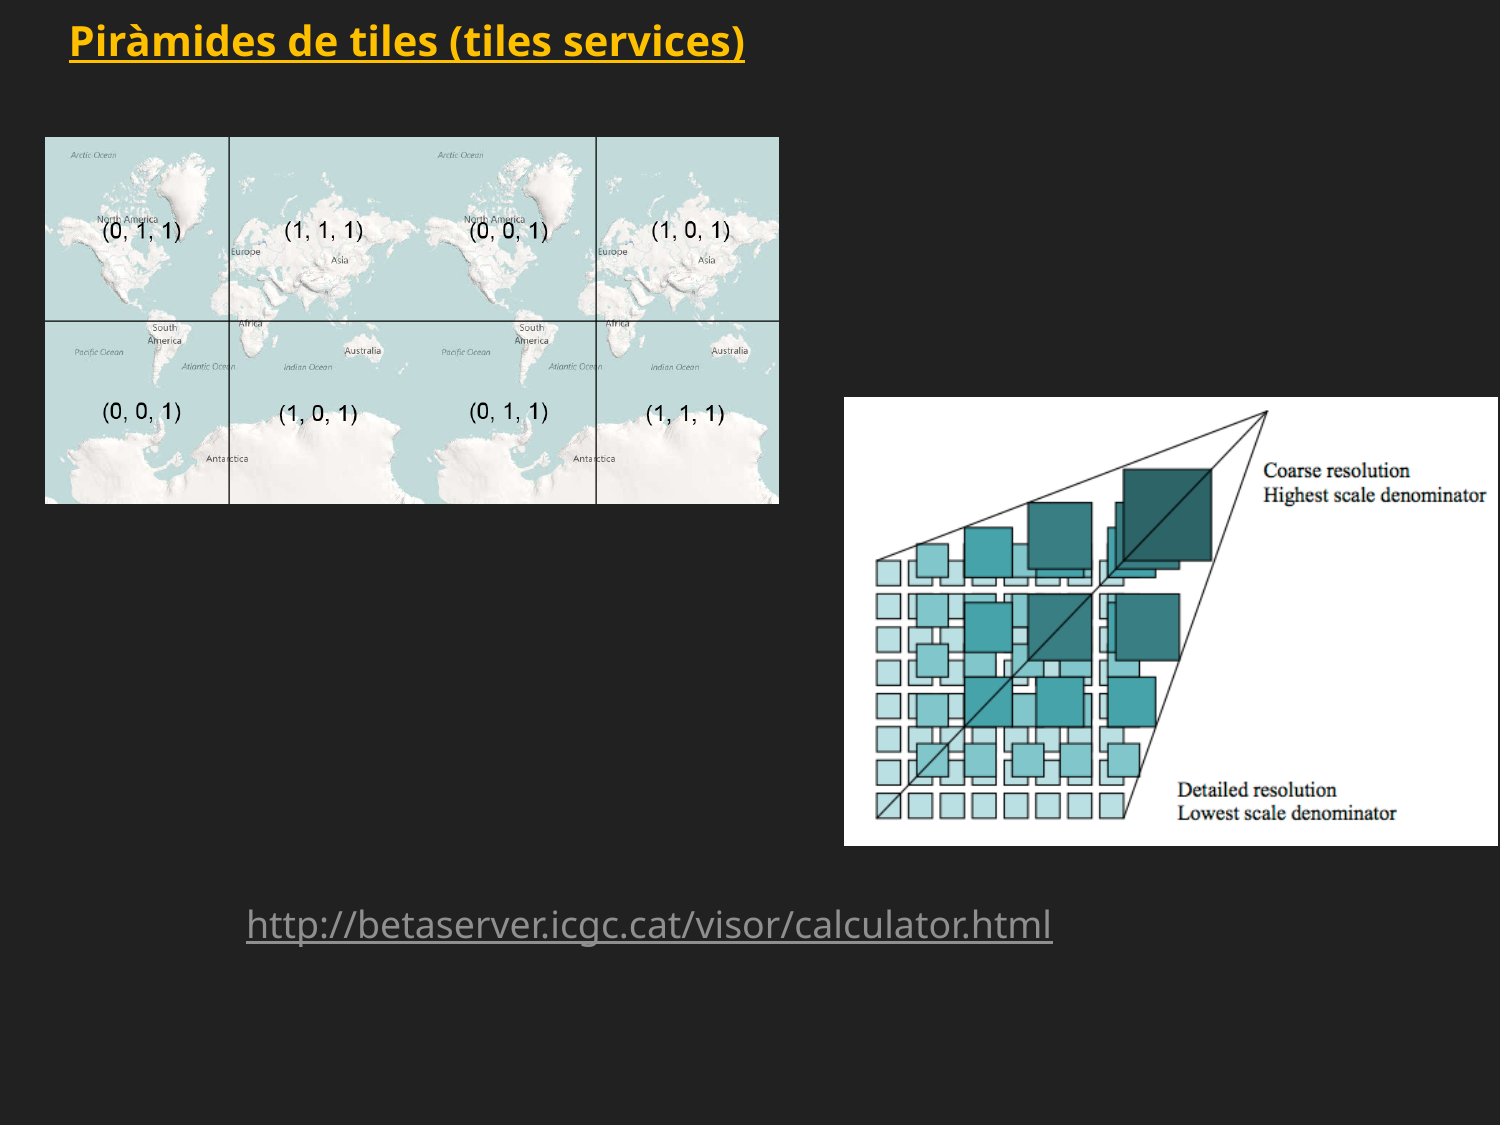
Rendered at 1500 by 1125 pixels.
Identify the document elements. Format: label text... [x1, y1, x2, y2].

picture [844, 396, 1499, 847]
text_box Piràmides de tiles (tiles services) [53, 7, 761, 73]
picture [45, 136, 779, 504]
text_box http://betaserver.icgc.cat/visor/calculator.html [231, 893, 1068, 1004]
